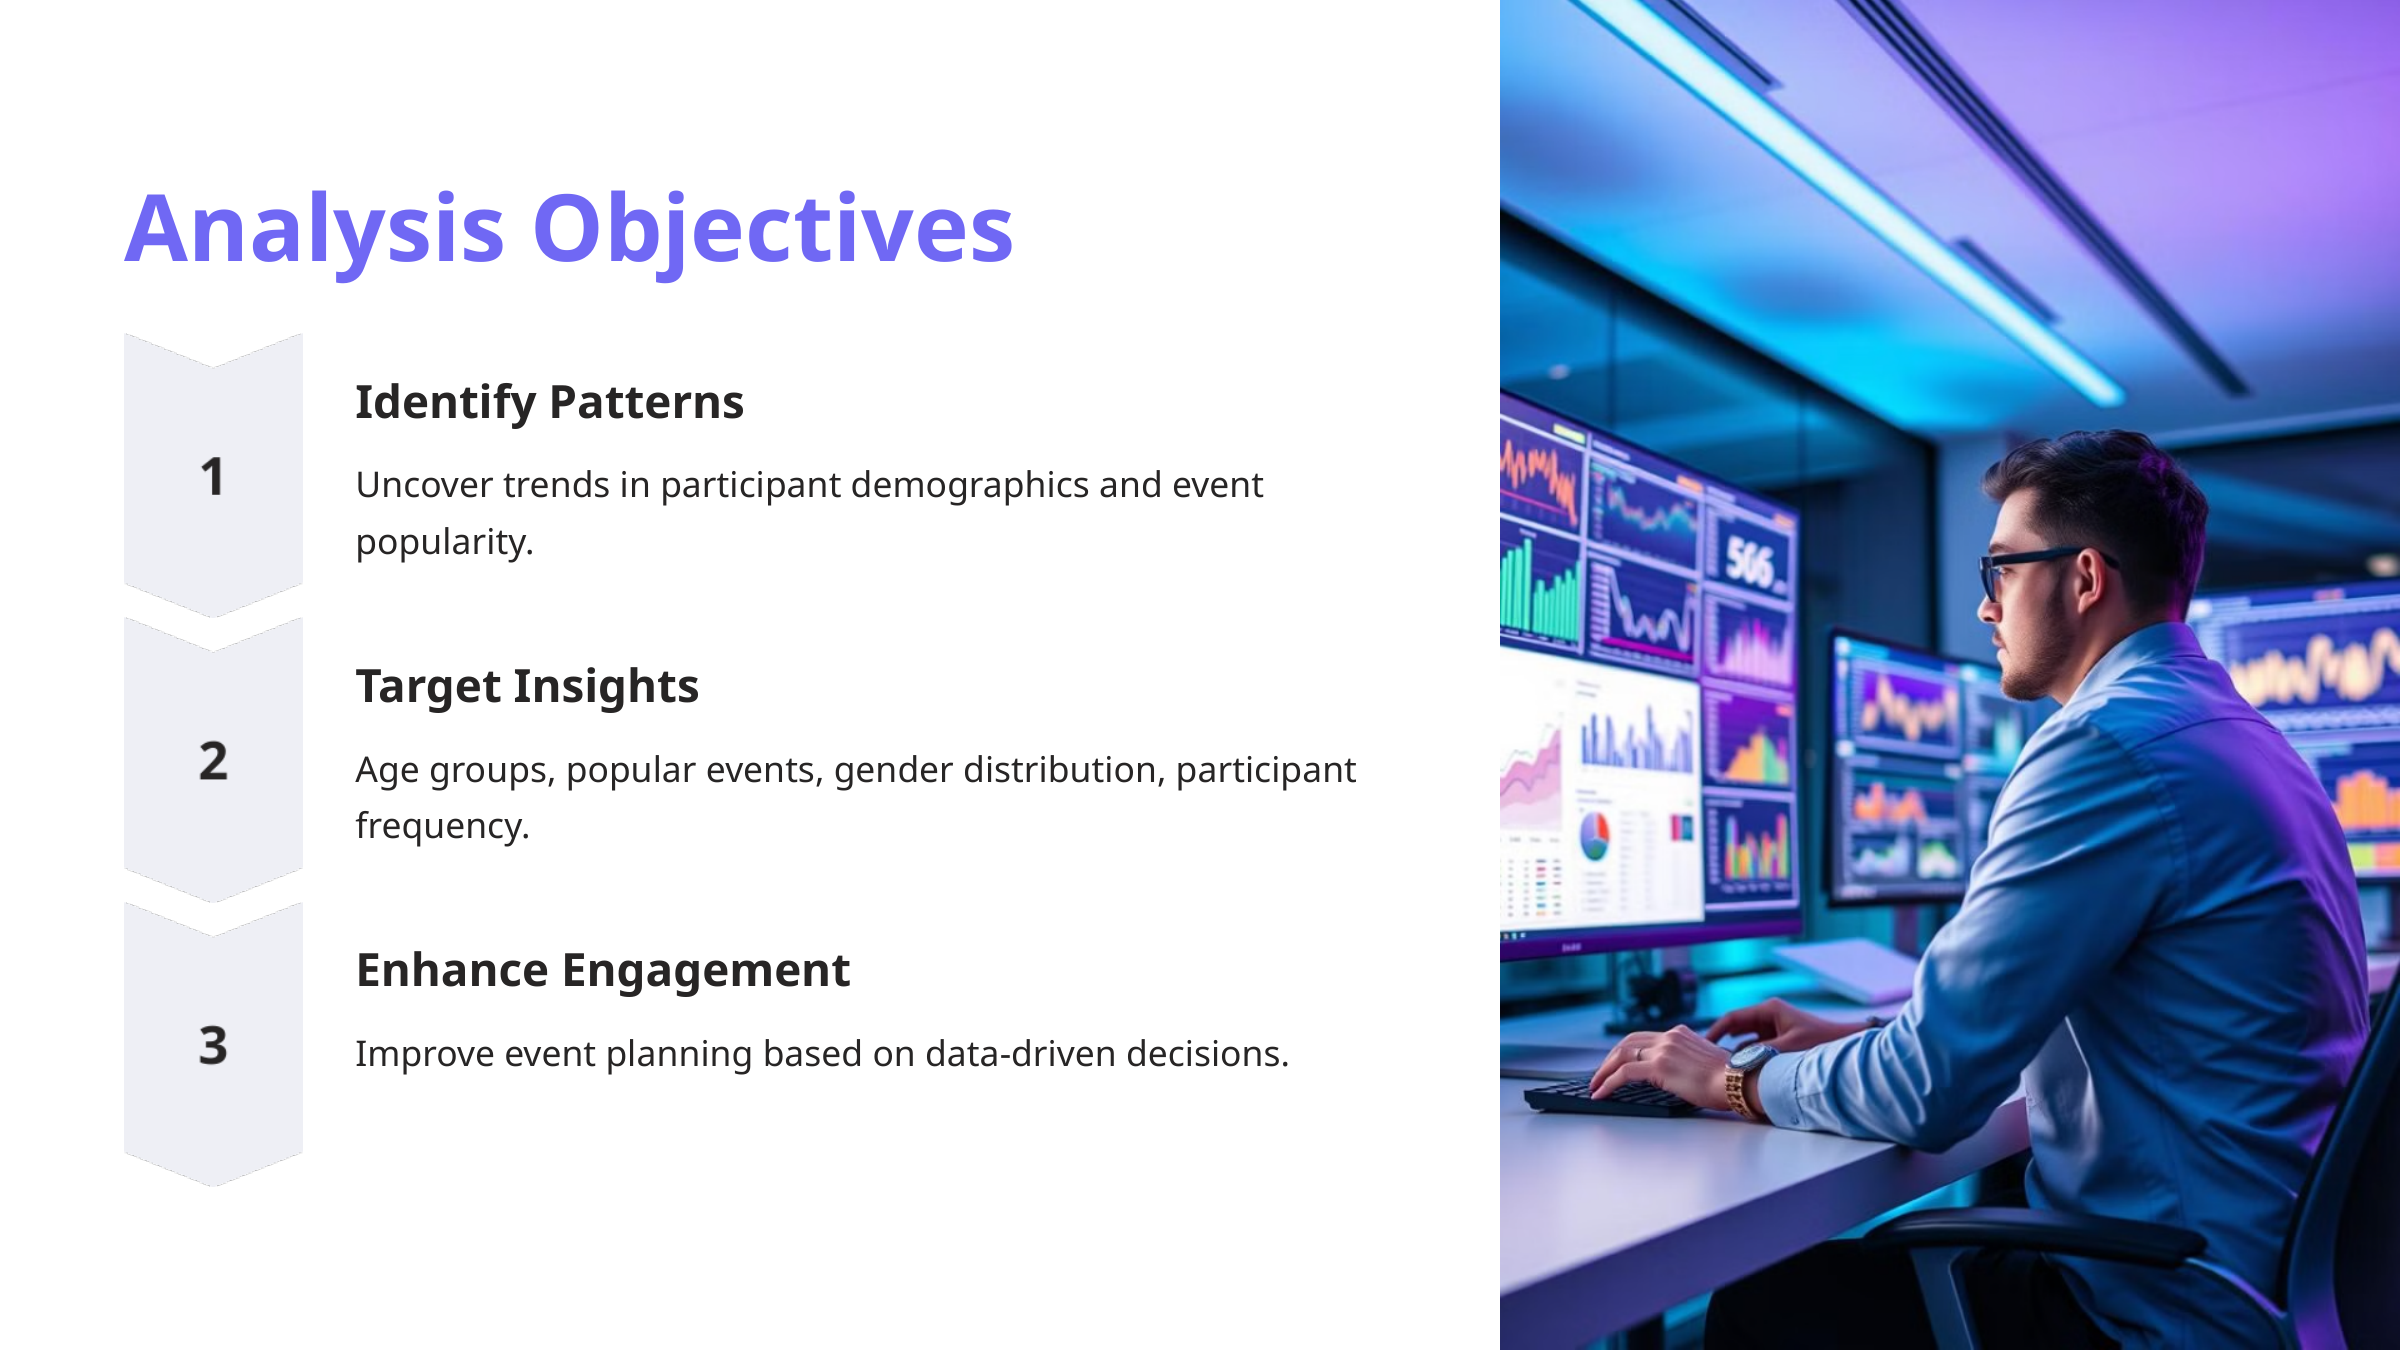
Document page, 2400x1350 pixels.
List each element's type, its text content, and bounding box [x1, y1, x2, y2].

text_box Target Insights [355, 653, 823, 712]
picture [124, 333, 303, 1187]
text_box Age groups, popular events, gender distribution, participant frequency. [355, 733, 1376, 847]
text_box Analysis Objectives [124, 163, 1060, 281]
text_box Enhance Engagement [355, 937, 823, 997]
text_box Identify Patterns [355, 369, 823, 428]
picture [1499, 0, 2400, 1350]
text_box Uncover trends in participant demographics and event popularity. [355, 448, 1376, 563]
text_box Improve event planning based on data-driven decisions. [355, 1017, 1376, 1075]
